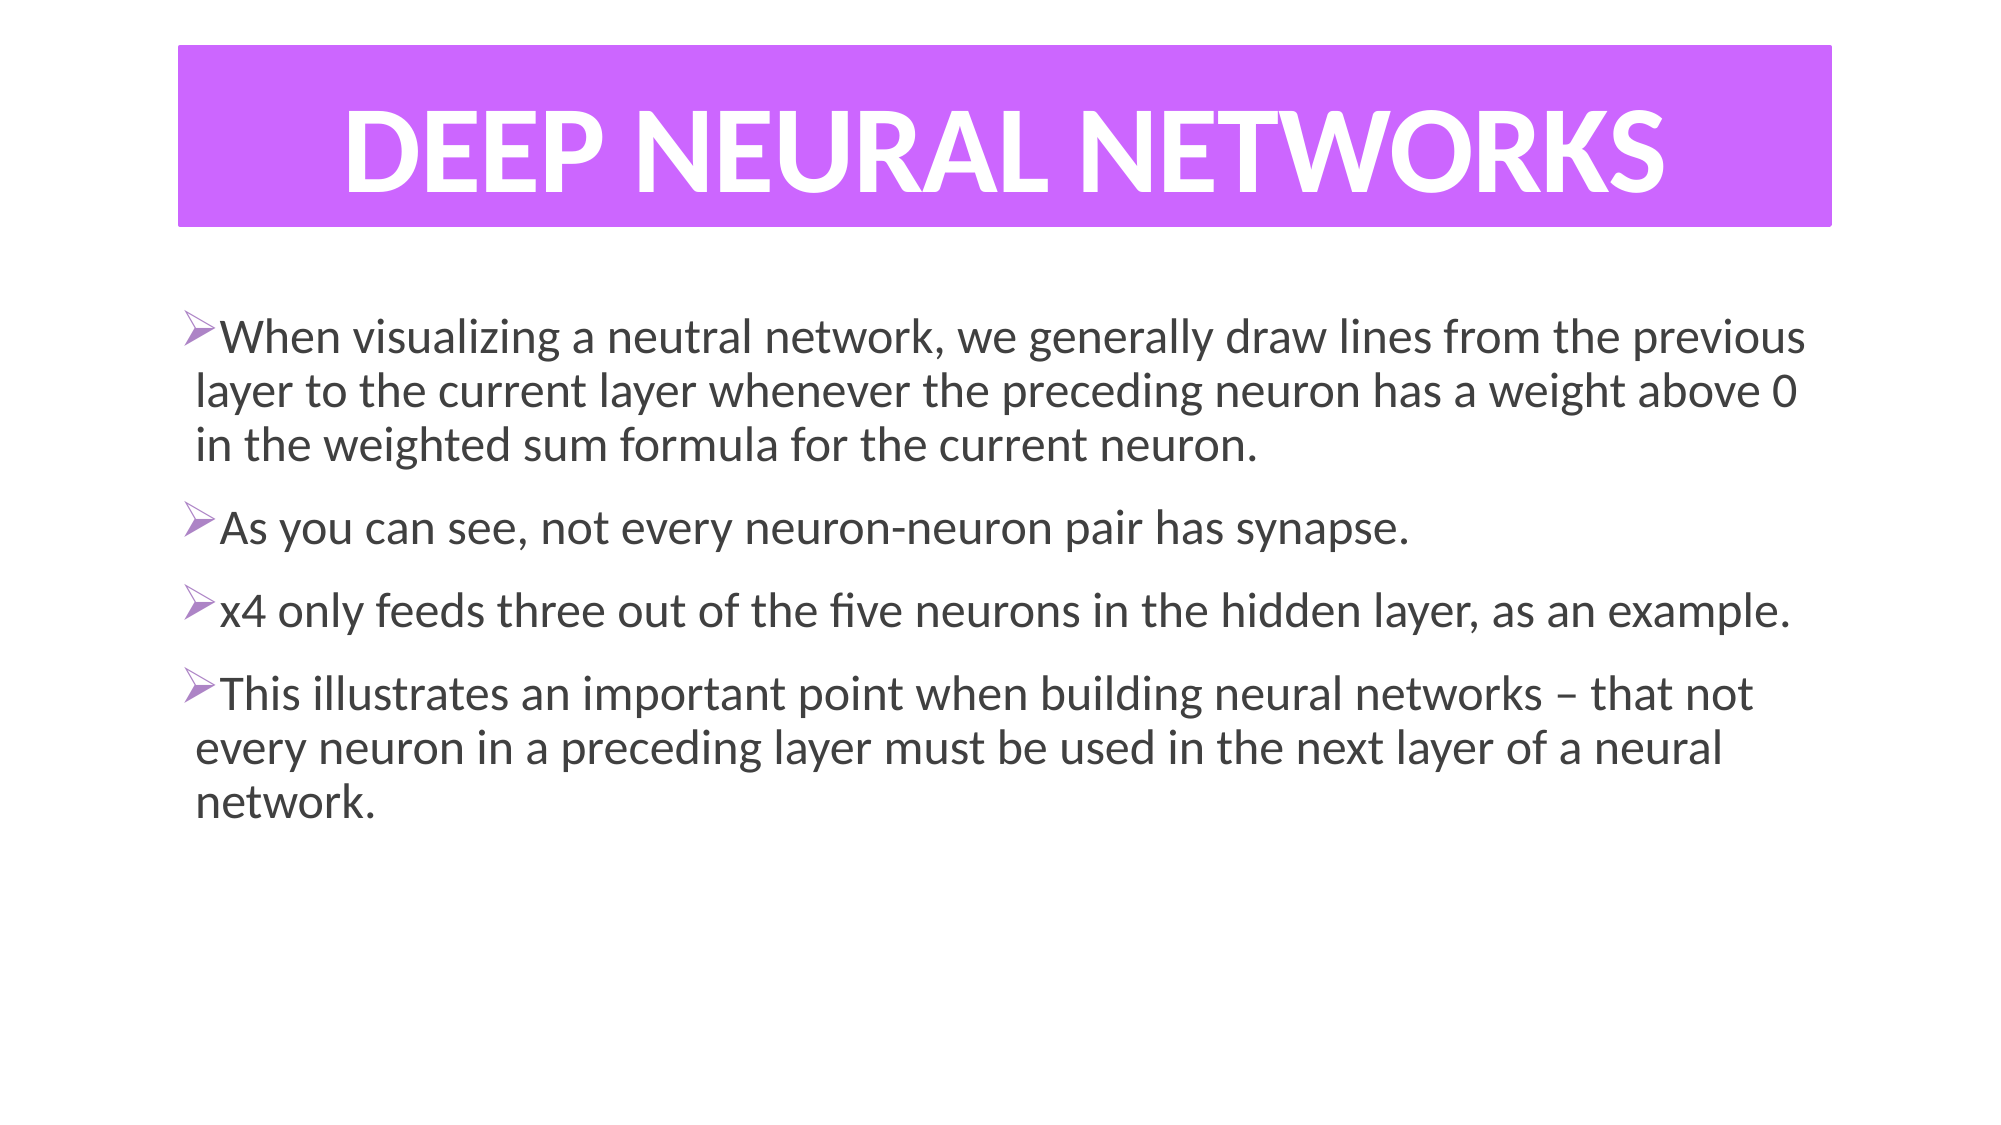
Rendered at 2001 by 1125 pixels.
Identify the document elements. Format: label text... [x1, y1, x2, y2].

text_box DEEP NEURAL NETWORKS [178, 45, 1832, 227]
list When visualizing a neutral network, we generally draw lines from the previous layer to the current layer whenever the preceding neuron has a weight above 0 in the weighted sum formula for the current neuron. As you can see, not every neuron-neuron pair has synapse. x4 only feeds three out of the five neurons in the hidden layer, as an example. This illustrates an important point when building neural networks – that not every neuron in a preceding layer must be used in the next layer of a neural network. [180, 302, 1830, 963]
